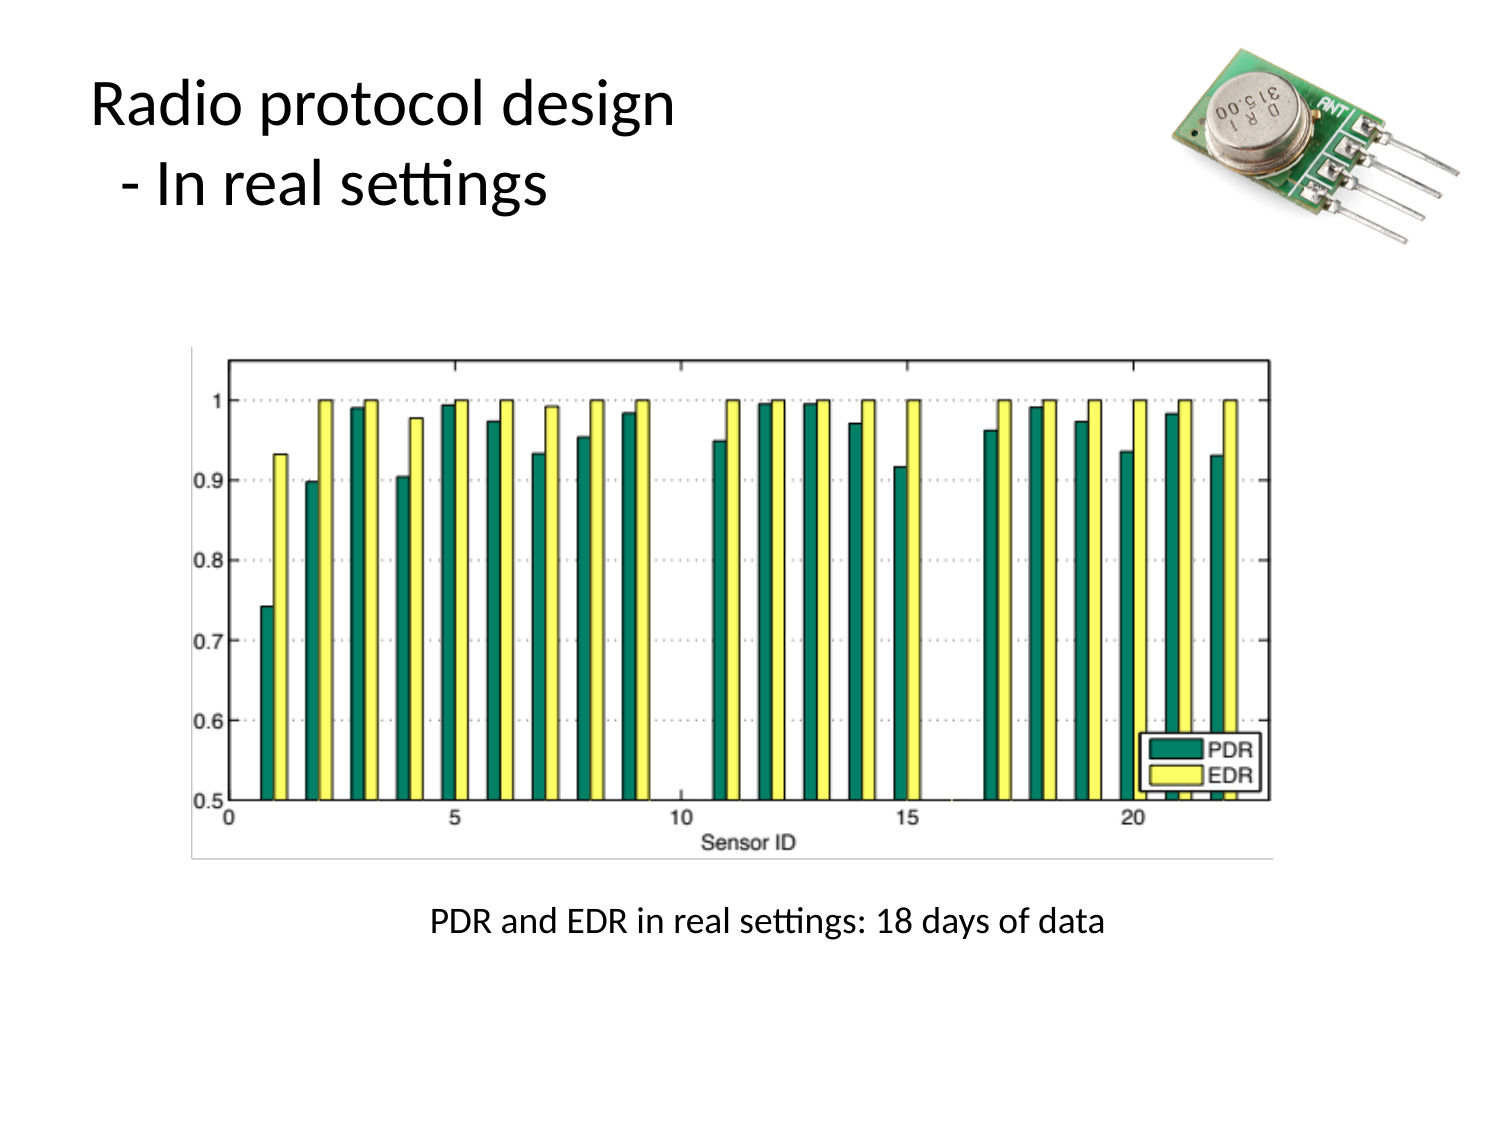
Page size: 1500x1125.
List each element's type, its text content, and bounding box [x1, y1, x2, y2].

picture [1162, 0, 1471, 307]
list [184, 232, 1274, 976]
title Radio protocol design - In real settings [75, 45, 1157, 233]
